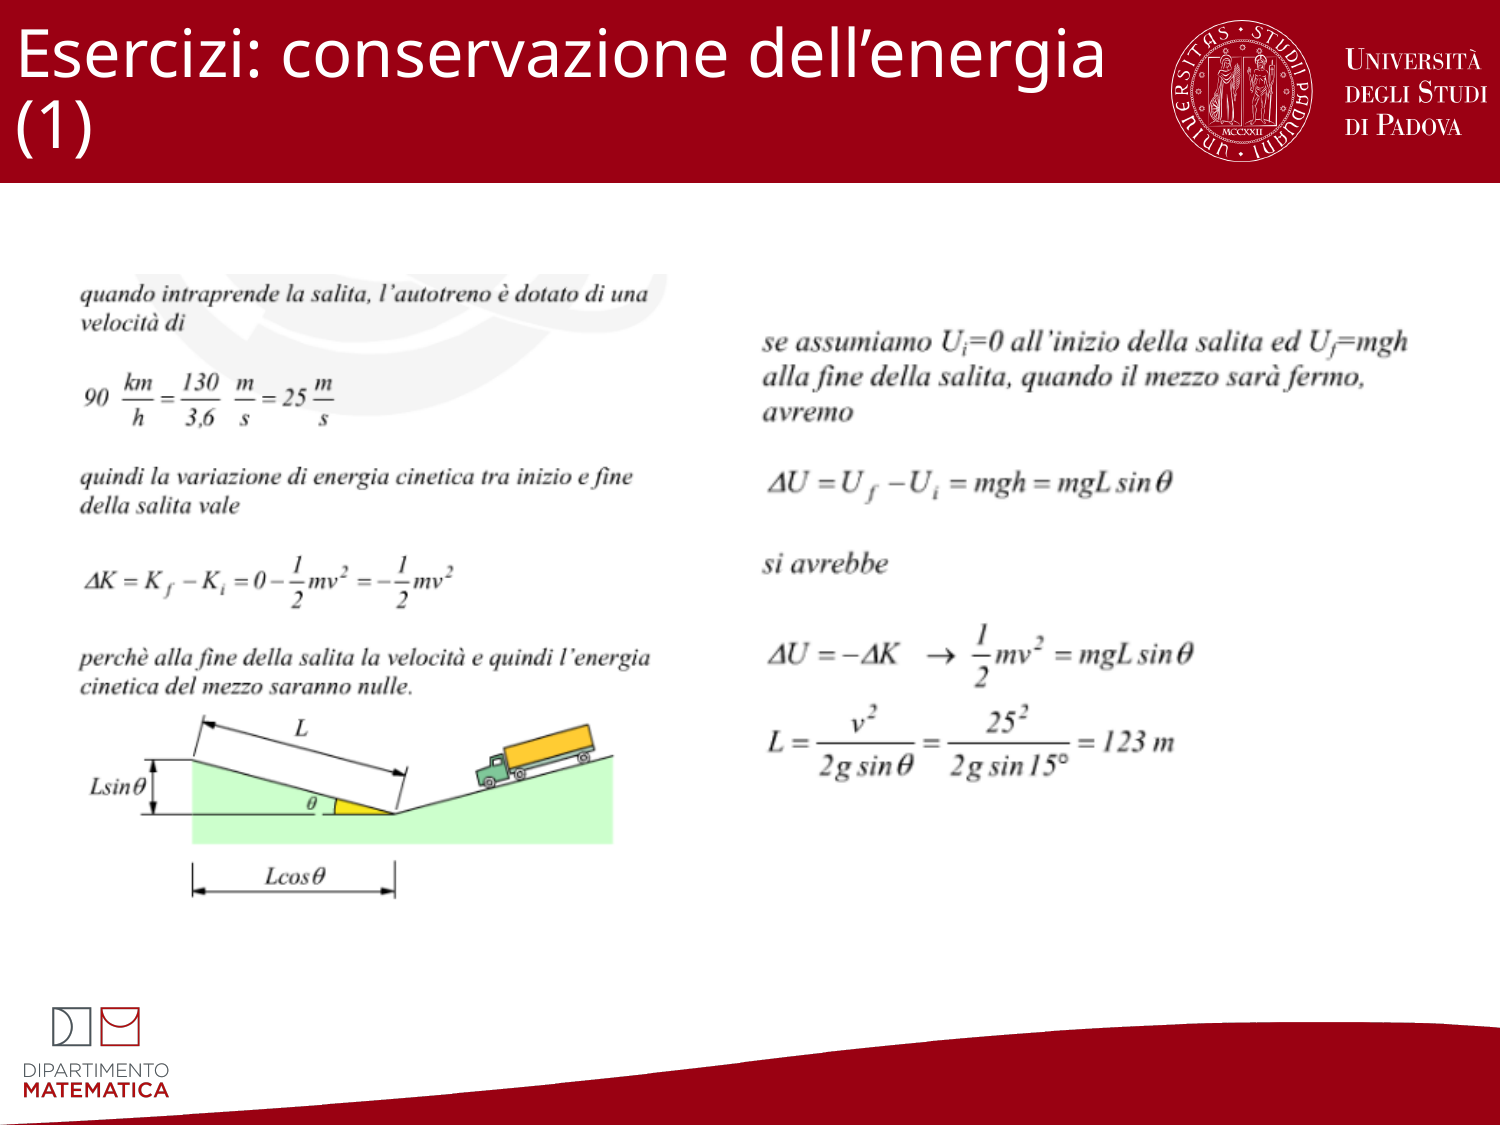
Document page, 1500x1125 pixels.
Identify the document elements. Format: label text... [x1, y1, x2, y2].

picture [0, 1007, 1500, 1125]
picture [749, 314, 1462, 811]
title Esercizi: conservazione dell’energia (1) [0, 0, 1159, 183]
picture [1171, 20, 1487, 162]
picture [63, 274, 681, 905]
